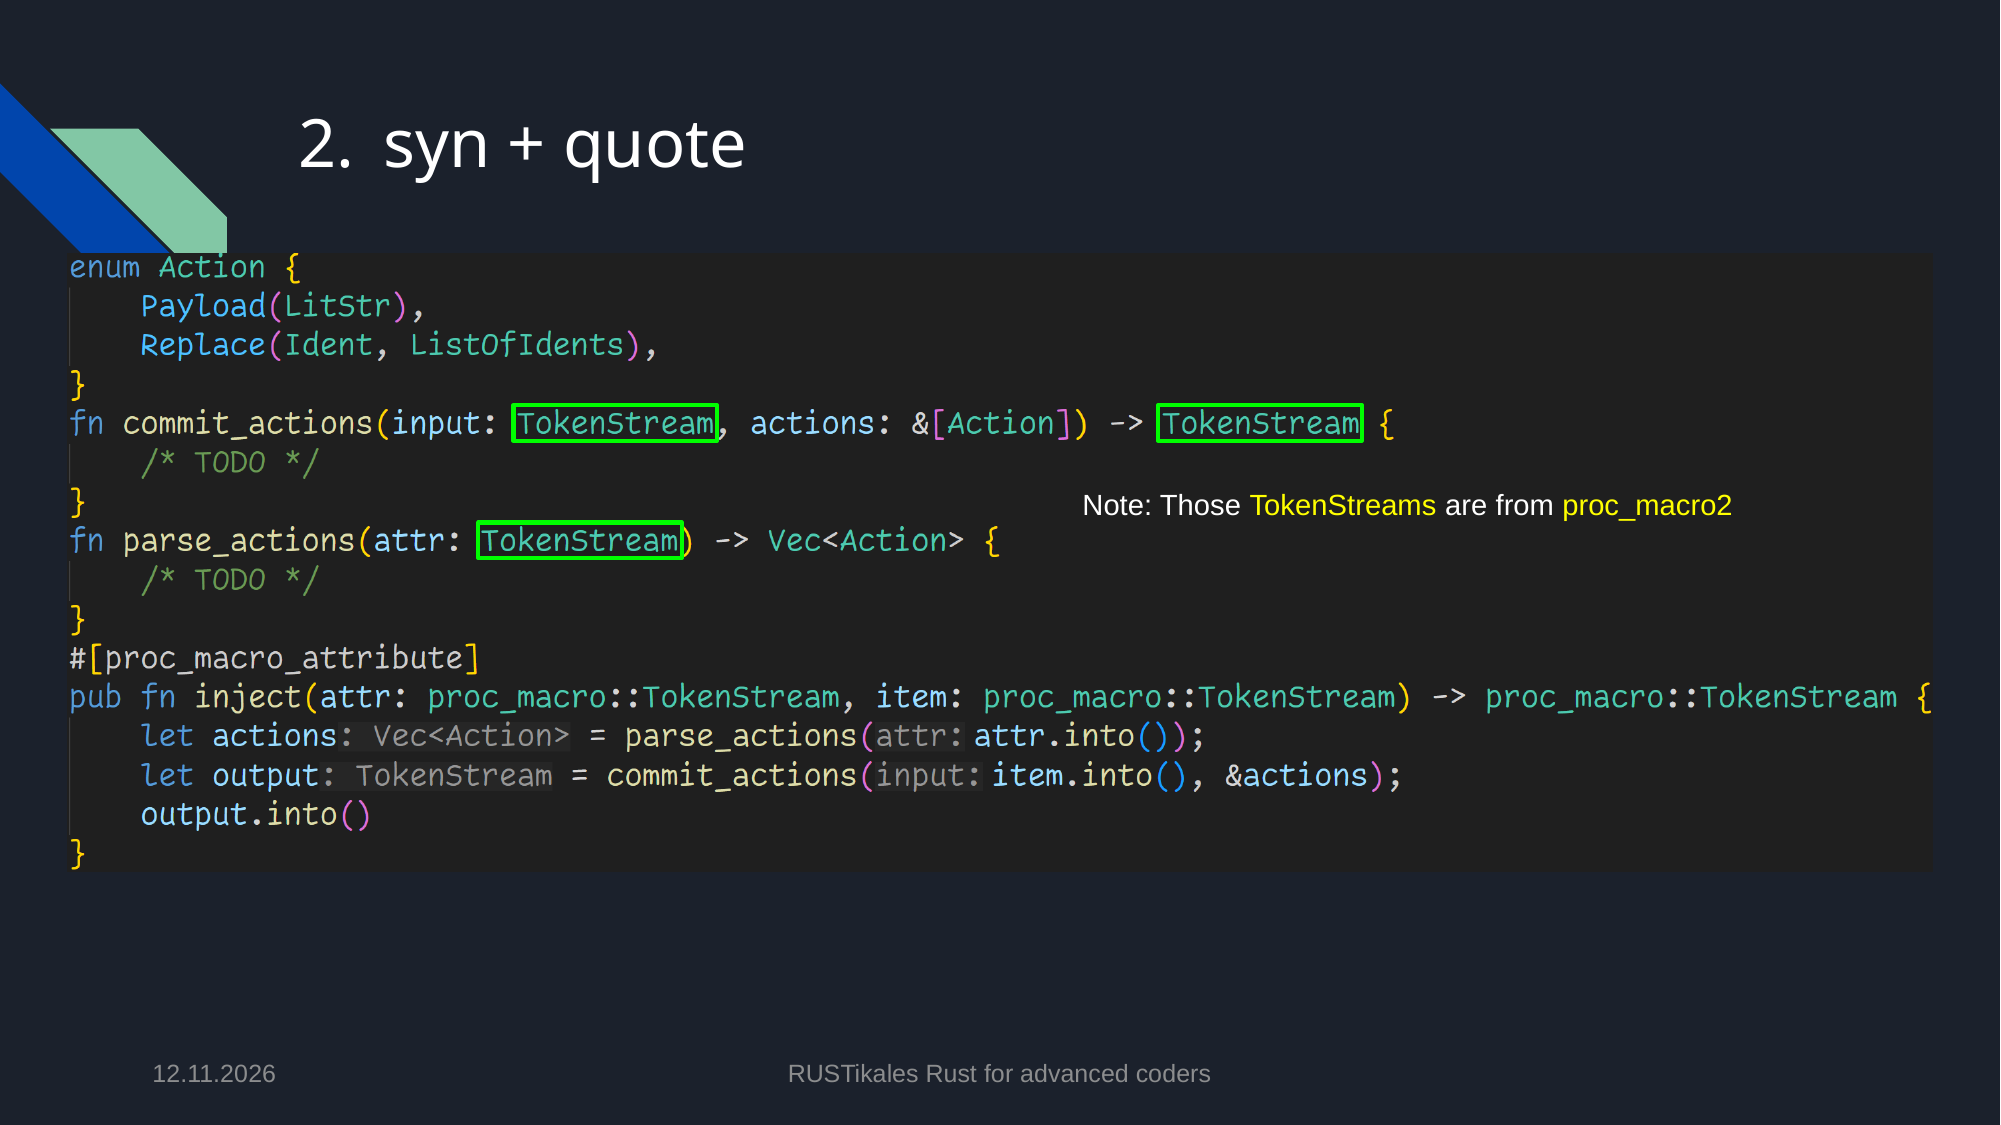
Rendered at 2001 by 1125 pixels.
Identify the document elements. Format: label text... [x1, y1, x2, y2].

title syn + quote [283, 86, 1824, 251]
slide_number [137, 1042, 588, 1103]
footer RUSTikales Rust for advanced coders [662, 1042, 1338, 1103]
picture [67, 253, 1933, 872]
